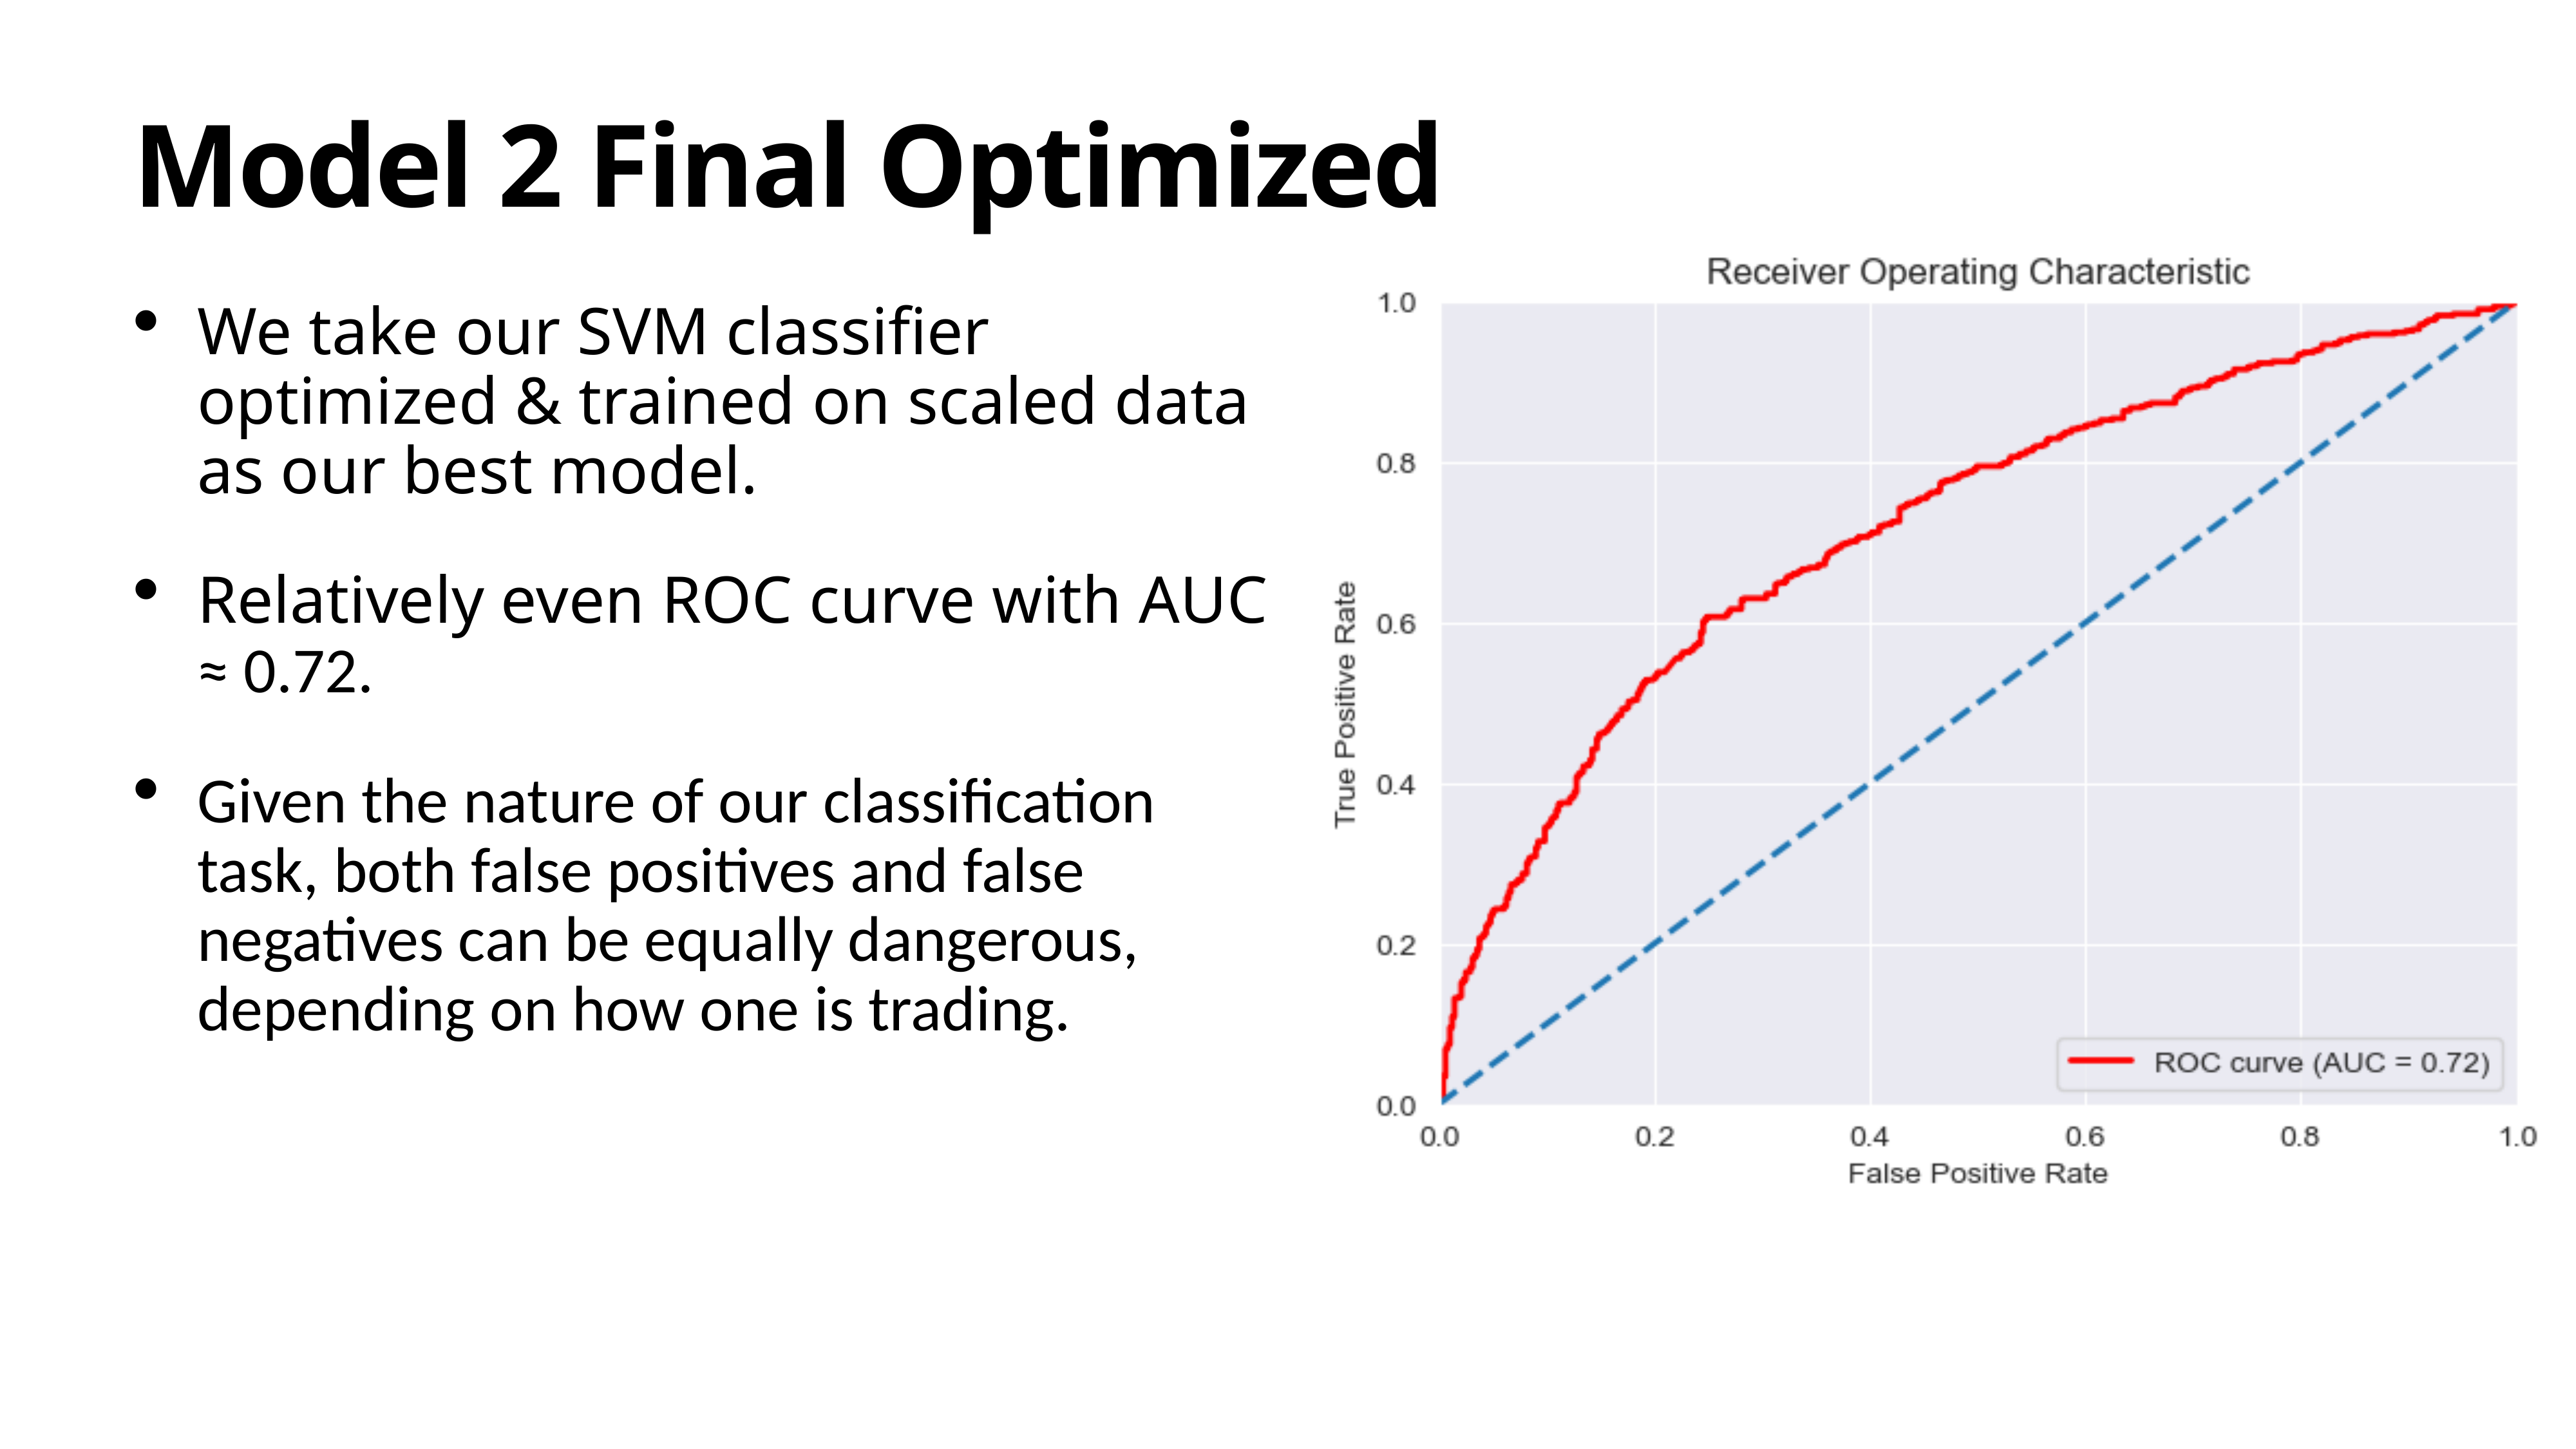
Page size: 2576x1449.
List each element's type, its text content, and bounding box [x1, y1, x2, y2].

picture [1316, 236, 2559, 1213]
list We take our SVM classifier optimized & trained on scaled data as our best model. Relatively even ROC curve with AUC ≈ 0.72. Given the nature of our classification task, both false positives and false negatives can be equally dangerous, depending on how one is trading. [127, 293, 1289, 1321]
title Model 2 Final Optimized [127, 113, 2449, 266]
